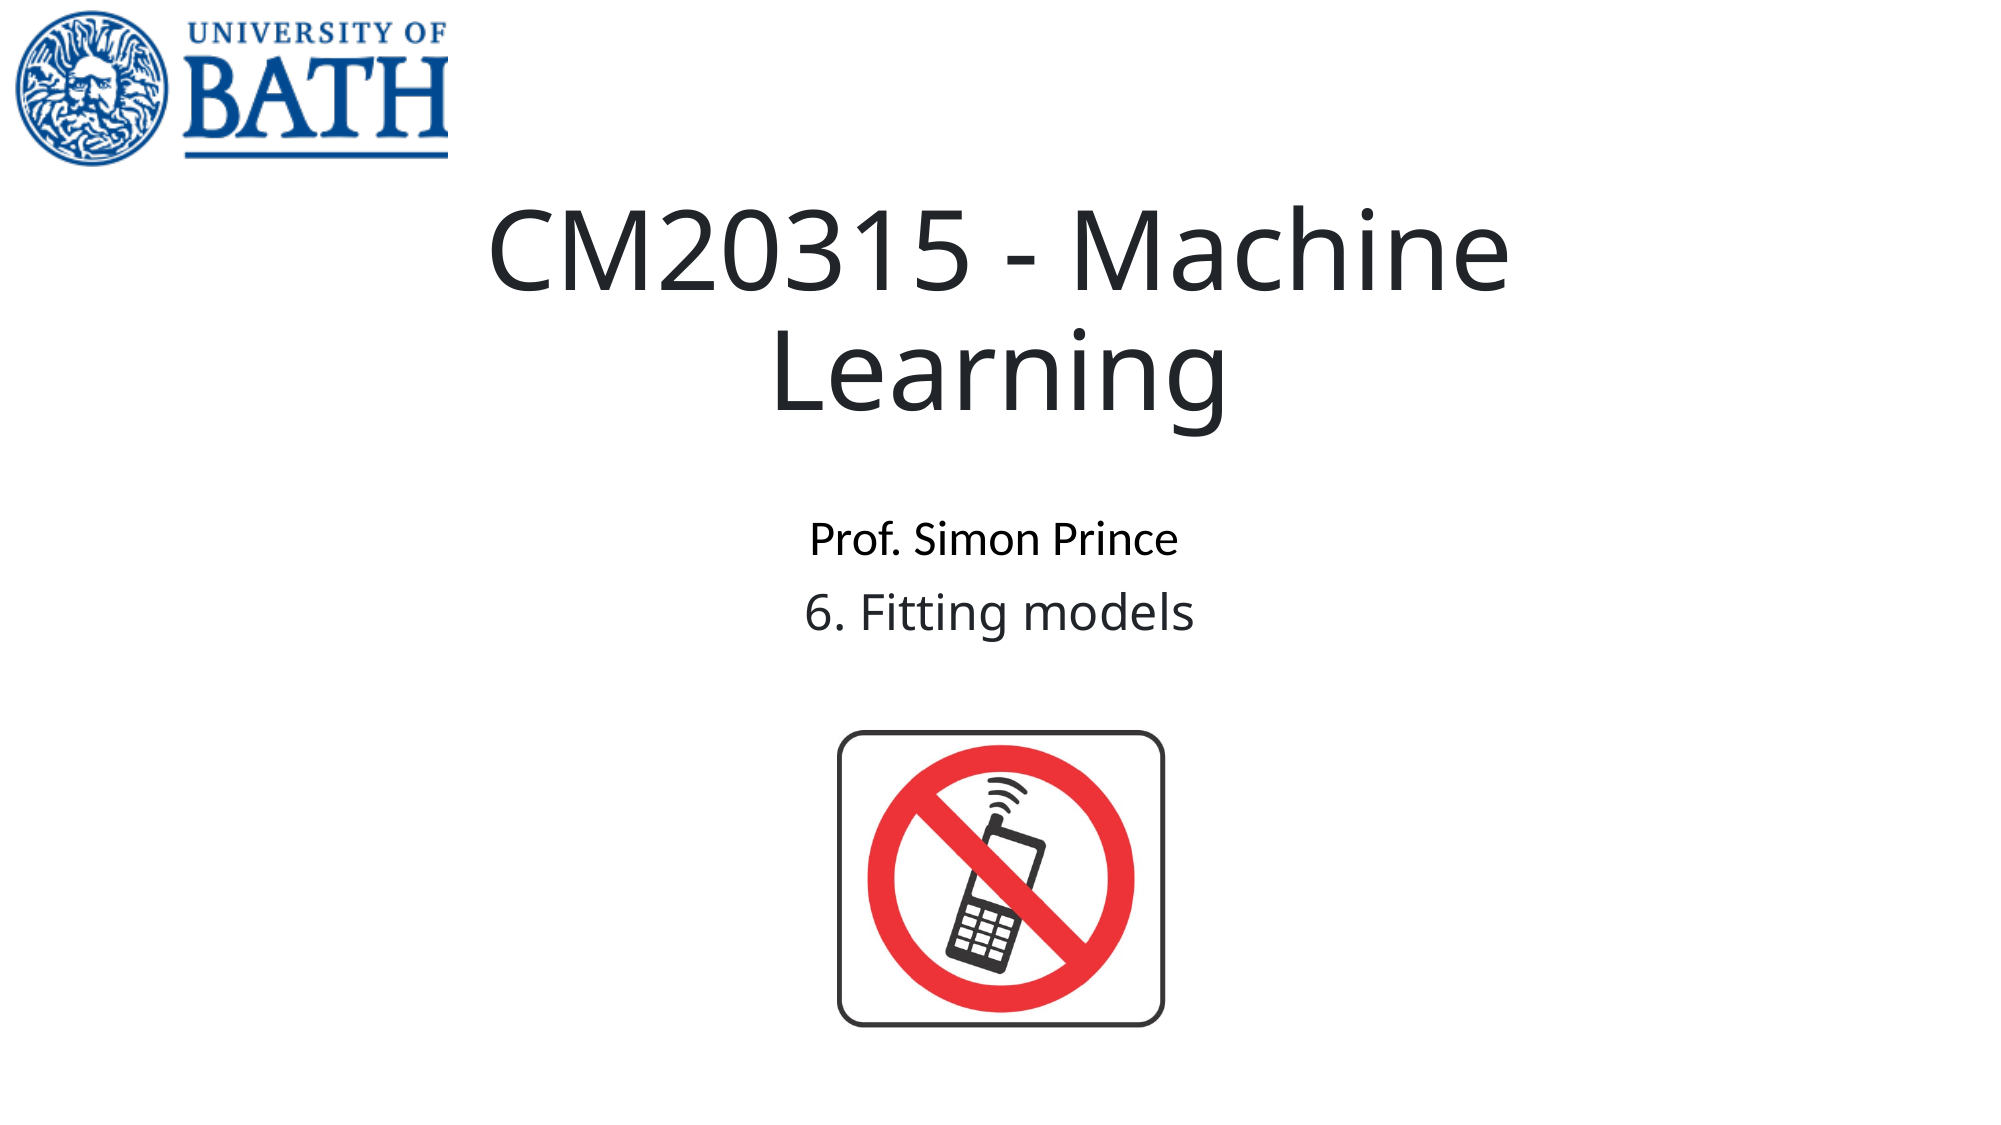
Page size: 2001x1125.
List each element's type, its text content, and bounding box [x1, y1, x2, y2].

subtitle Prof. Simon Prince 6. Fitting models [249, 505, 1750, 735]
title CM20315 - Machine Learning [249, 184, 1750, 505]
picture [0, 0, 448, 180]
picture [645, 726, 1354, 1030]
